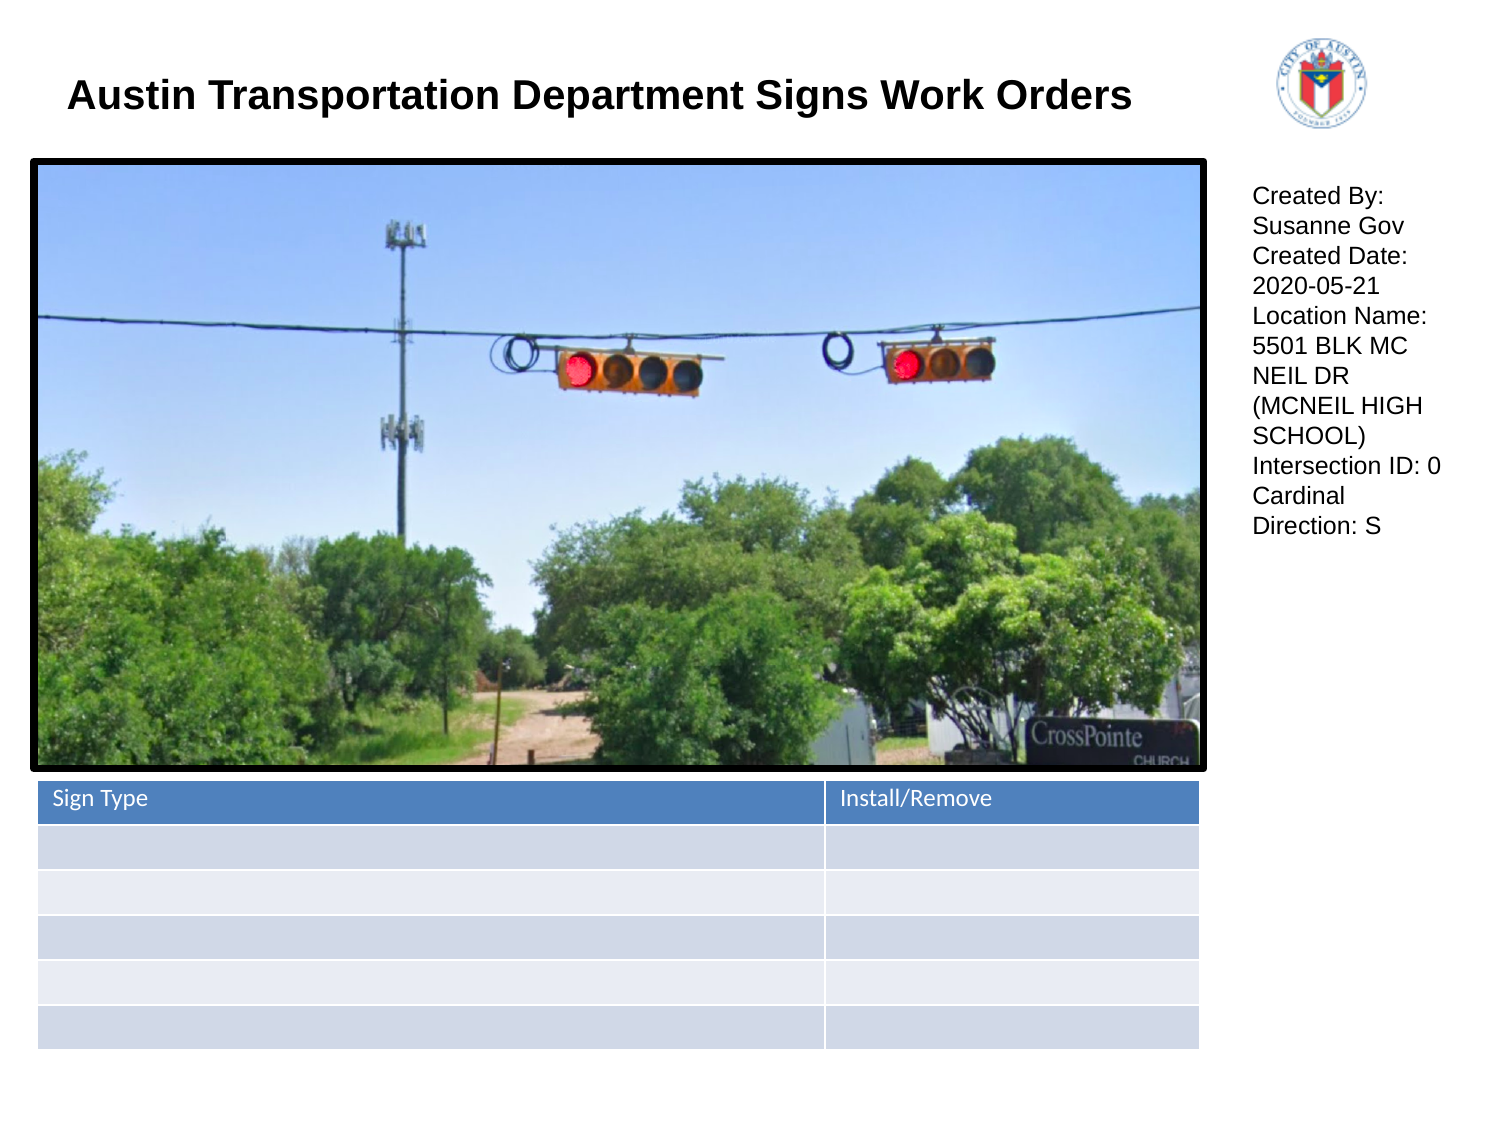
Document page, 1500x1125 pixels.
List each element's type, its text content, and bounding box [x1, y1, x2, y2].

table_cell [826, 826, 1199, 869]
table_cell [38, 871, 824, 914]
table_cell [826, 1006, 1199, 1049]
picture [37, 164, 1201, 766]
table_cell [826, 871, 1199, 914]
text_box Created By: Susanne Gov Created Date: 2020-05-21 Location Name: 5501 BLK MC NEIL DR (MCNEIL HIGH SCHOOL) Intersection ID: 0 Cardinal Direction: S [1237, 172, 1463, 547]
table_header Install/Remove [826, 781, 1199, 824]
picture [1274, 37, 1369, 132]
table_cell [38, 916, 824, 959]
table_cell [38, 826, 824, 869]
table_cell [826, 961, 1199, 1004]
text_box Austin Transportation Department Signs Work Orders [51, 60, 1149, 125]
table_header Sign Type [38, 781, 824, 824]
table_cell [38, 961, 824, 1004]
table_cell [826, 916, 1199, 959]
table_cell [38, 1006, 824, 1049]
